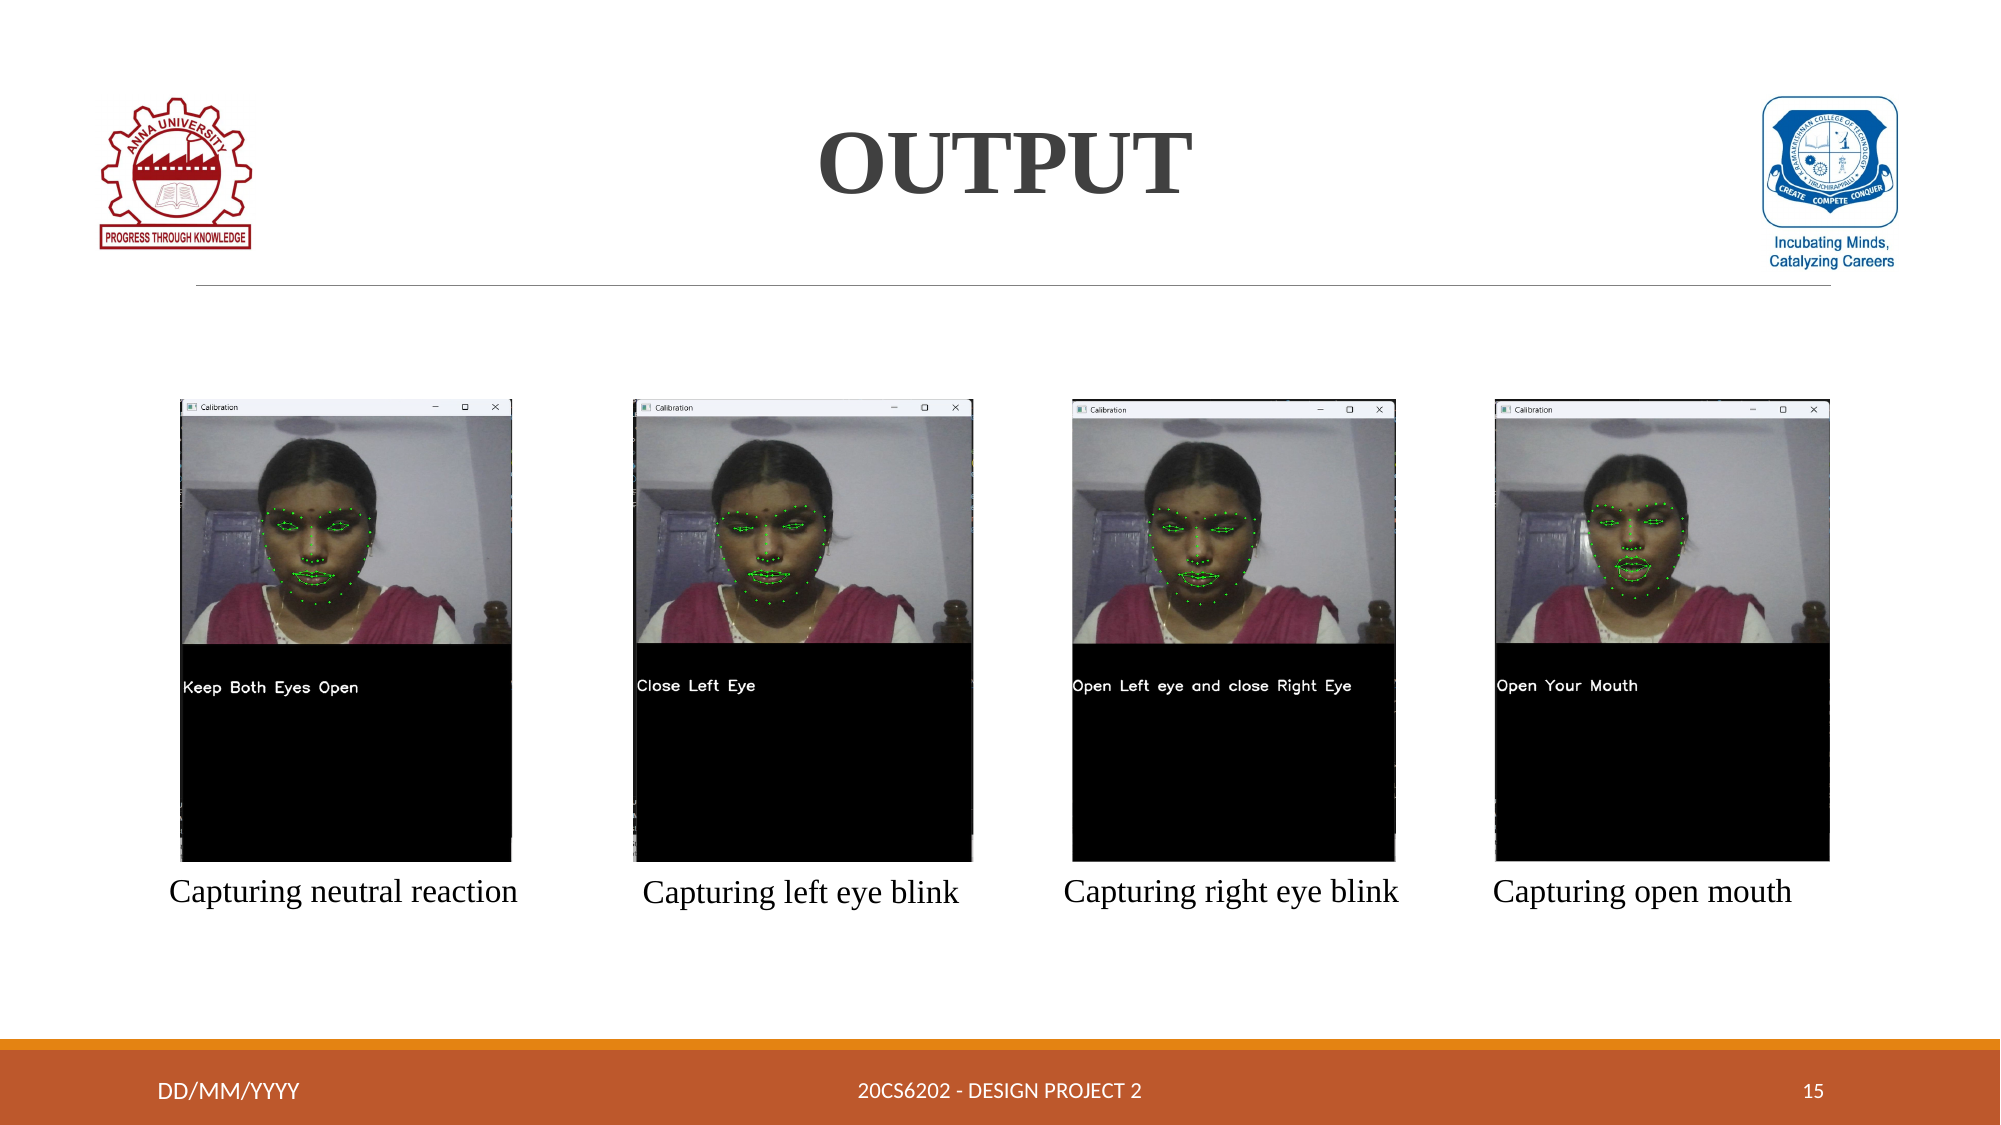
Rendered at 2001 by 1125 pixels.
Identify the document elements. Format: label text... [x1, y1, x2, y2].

text_box Capturing left eye blink [627, 862, 1195, 918]
slide_number 15 [1624, 1059, 1840, 1120]
text_box Capturing open mouth [1478, 861, 2000, 917]
text_box Capturing neutral reaction [154, 861, 629, 917]
footer 20CS6202 - DESIGN PROJECT 2 [604, 1059, 1396, 1120]
picture [1494, 398, 1831, 863]
text_box DD/MM/YYYY [142, 1066, 532, 1112]
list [179, 398, 513, 863]
picture [94, 93, 257, 252]
text_box Capturing right eye blink [1048, 862, 1478, 917]
picture [632, 398, 974, 863]
title OUTPUT [180, 47, 1830, 285]
picture [1761, 93, 1899, 272]
picture [1071, 398, 1397, 863]
